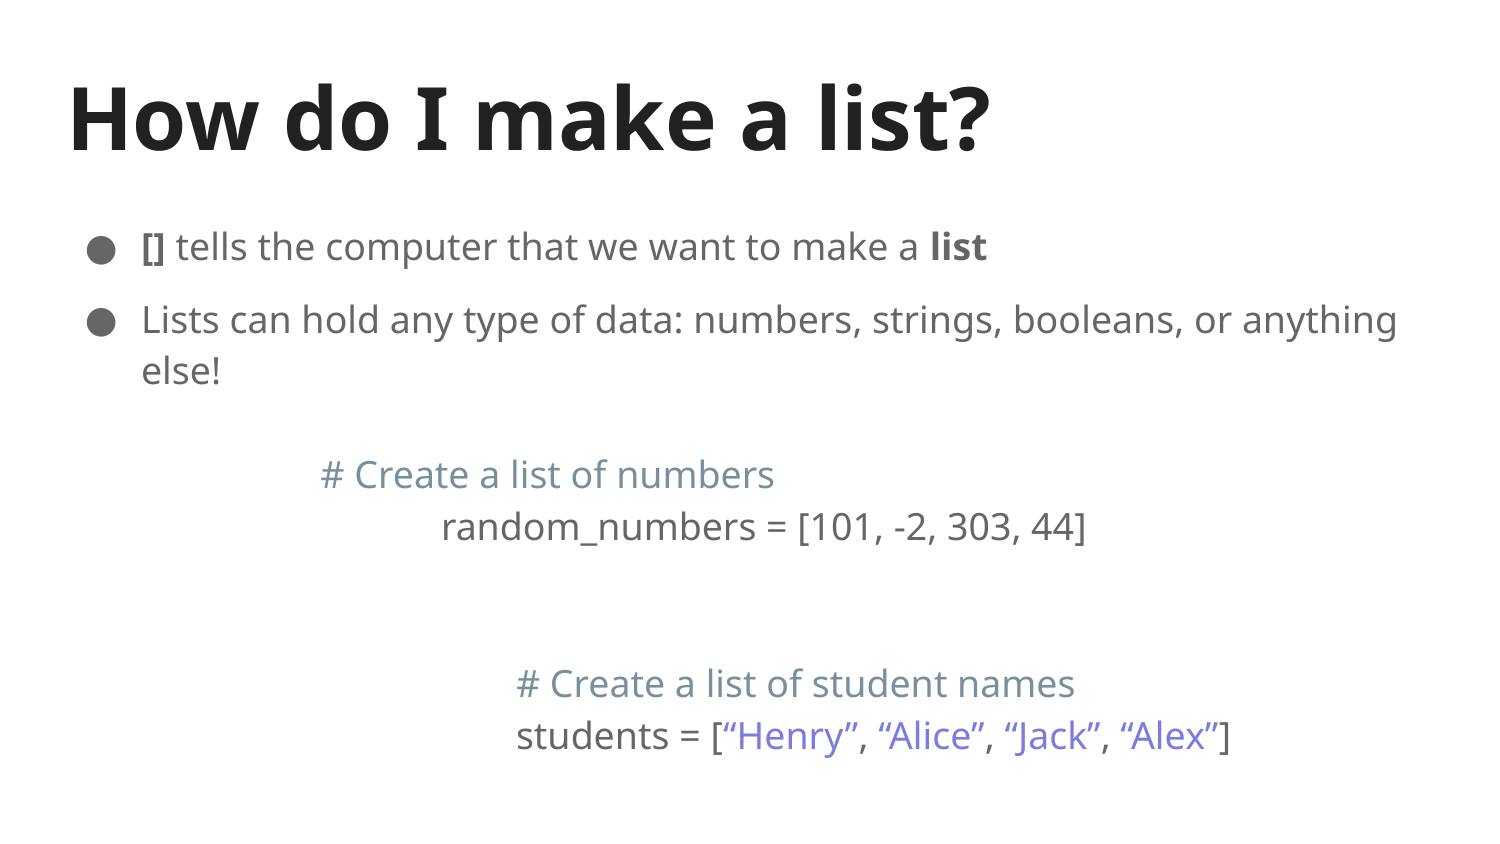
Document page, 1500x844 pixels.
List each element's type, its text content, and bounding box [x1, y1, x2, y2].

title How do I make a list? [51, 48, 1449, 180]
list [] tells the computer that we want to make a list Lists can hold any type of data: numbers, strings, booleans, or anything else! # Create a list of numbers random_numbers = [101, -2, 303, 44] # Create a list of student names students = [“Henry”, “Alice”, “Jack”, “Alex”] [51, 201, 1449, 809]
